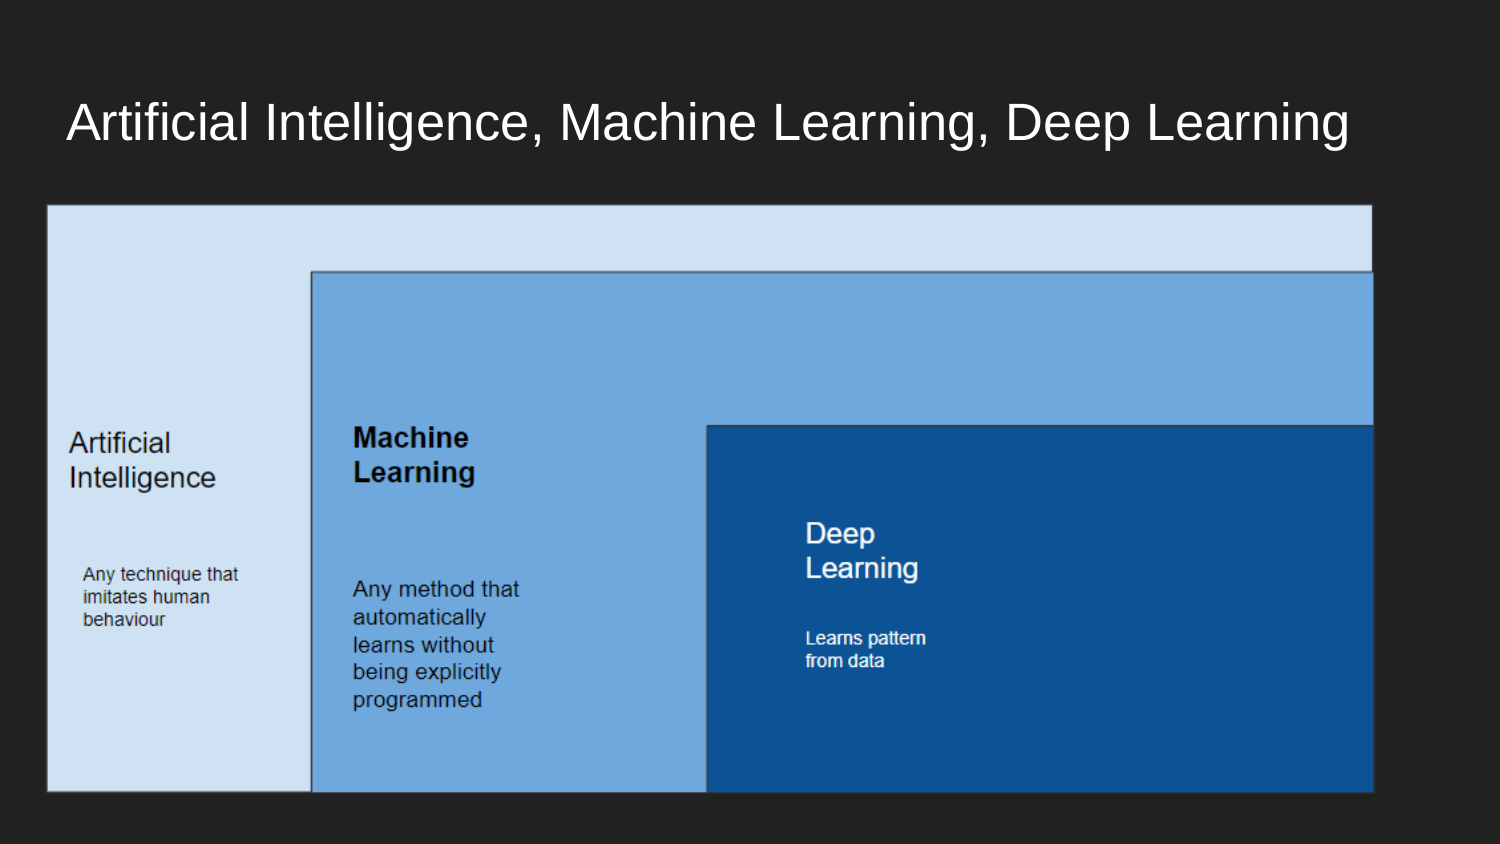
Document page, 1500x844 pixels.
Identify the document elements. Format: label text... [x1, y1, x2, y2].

picture [24, 191, 1416, 819]
title Artificial Intelligence, Machine Learning, Deep Learning [51, 72, 1449, 167]
